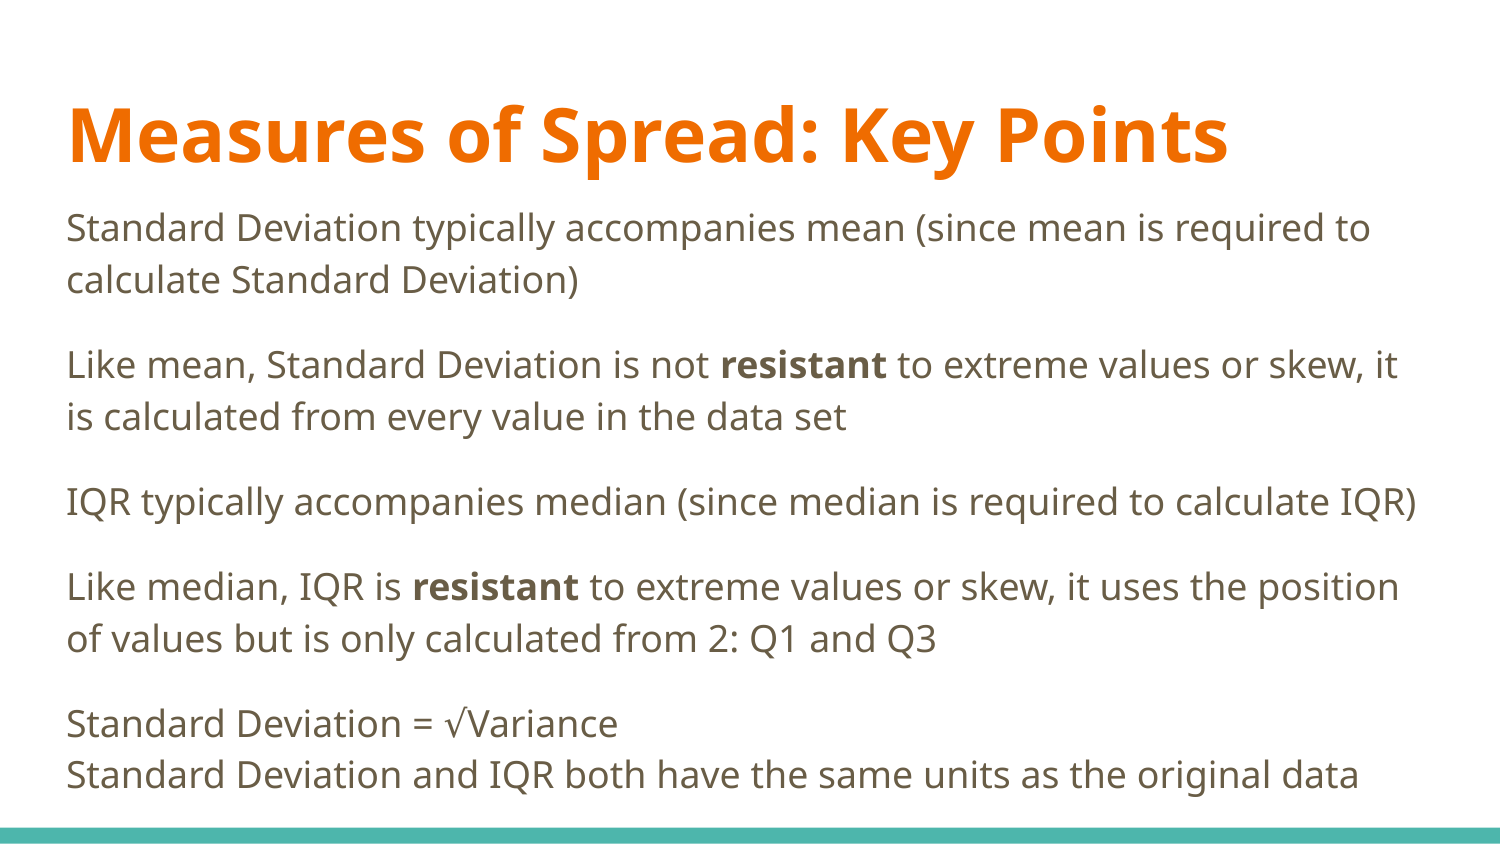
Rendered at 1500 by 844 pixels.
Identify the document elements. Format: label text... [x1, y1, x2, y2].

list Standard Deviation typically accompanies mean (since mean is required to calculate Standard Deviation) Like mean, Standard Deviation is not resistant to extreme values or skew, it is calculated from every value in the data set IQR typically accompanies median (since median is required to calculate IQR) Like median, IQR is resistant to extreme values or skew, it uses the position of values but is only calculated from 2: Q1 and Q3 Standard Deviation = √Variance Standard Deviation and IQR both have the same units as the original data [51, 182, 1449, 725]
title Measures of Spread: Key Points [51, 72, 1449, 182]
